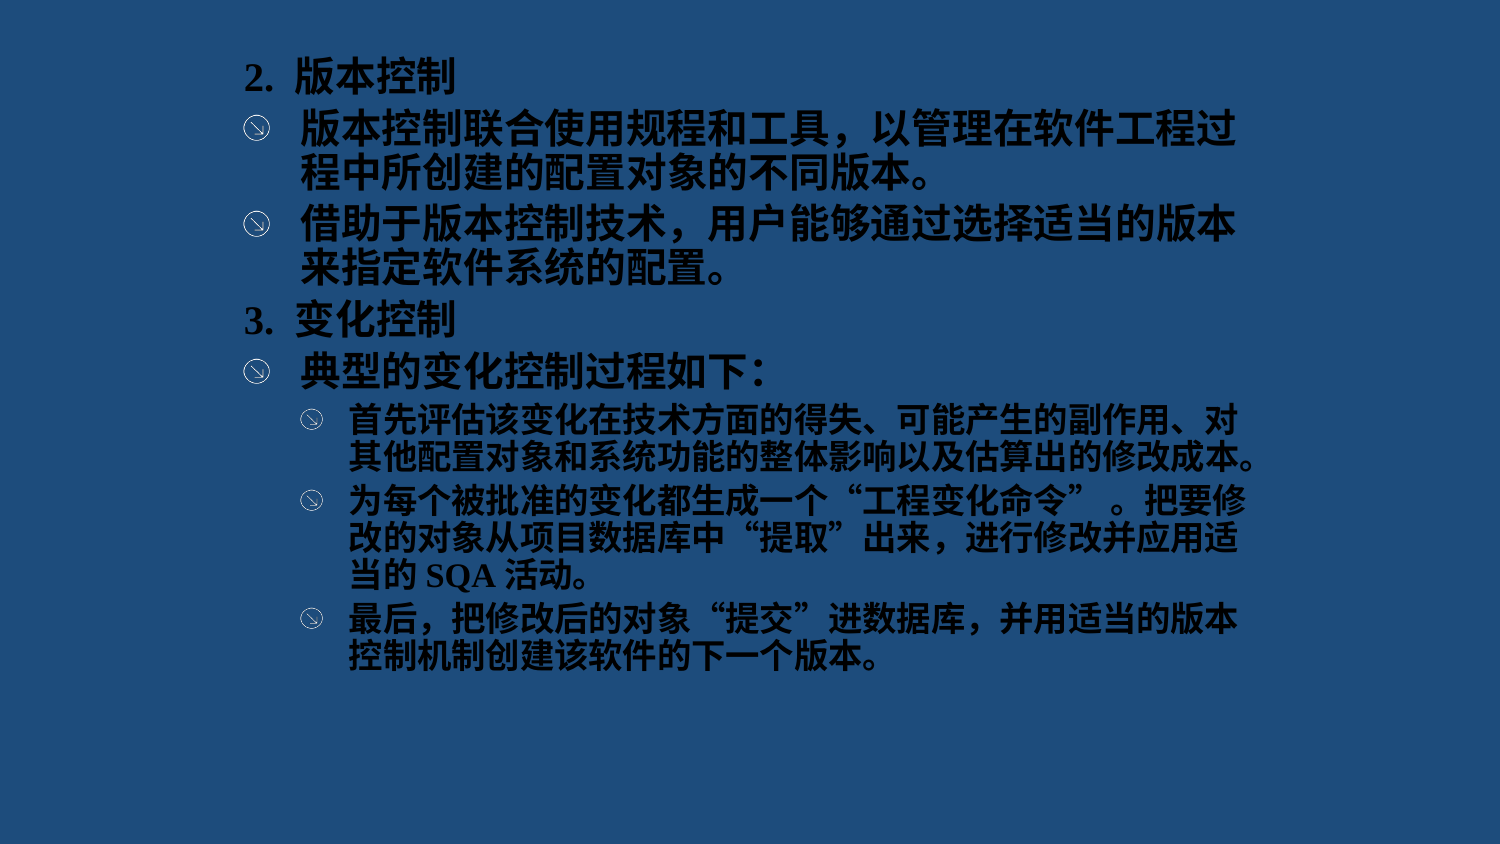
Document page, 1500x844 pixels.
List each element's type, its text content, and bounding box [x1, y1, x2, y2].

picture [243, 210, 270, 237]
picture [243, 114, 270, 141]
picture [243, 358, 270, 384]
picture [300, 489, 323, 511]
picture [300, 607, 323, 629]
picture [300, 408, 323, 430]
list 2. 版本控制 版本控制联合使用规程和工具，以管理在软件工程过程中所创建的配置对象的不同版本。 借助于版本控制技术，用户能够通过选择适当的版本来指定软件系统的配置。 3. 变化控制 典型的变化控制过程如下： 首先评估该变化在技术方面的得失、可能产生的副作用、对其他配置对象和系统功能的整体影响以及估算出的修改成本。 为每个被批准的变化都生成一个“工程变化命令” 。把要修改的对象从项目数据库中“提取”出来，进行修改并应用适当的SQA活动。 最后，把修改后的对象“提交”进数据库，并用适当的版本控制机制创建该软件的下一个版本。 [243, 56, 1257, 694]
